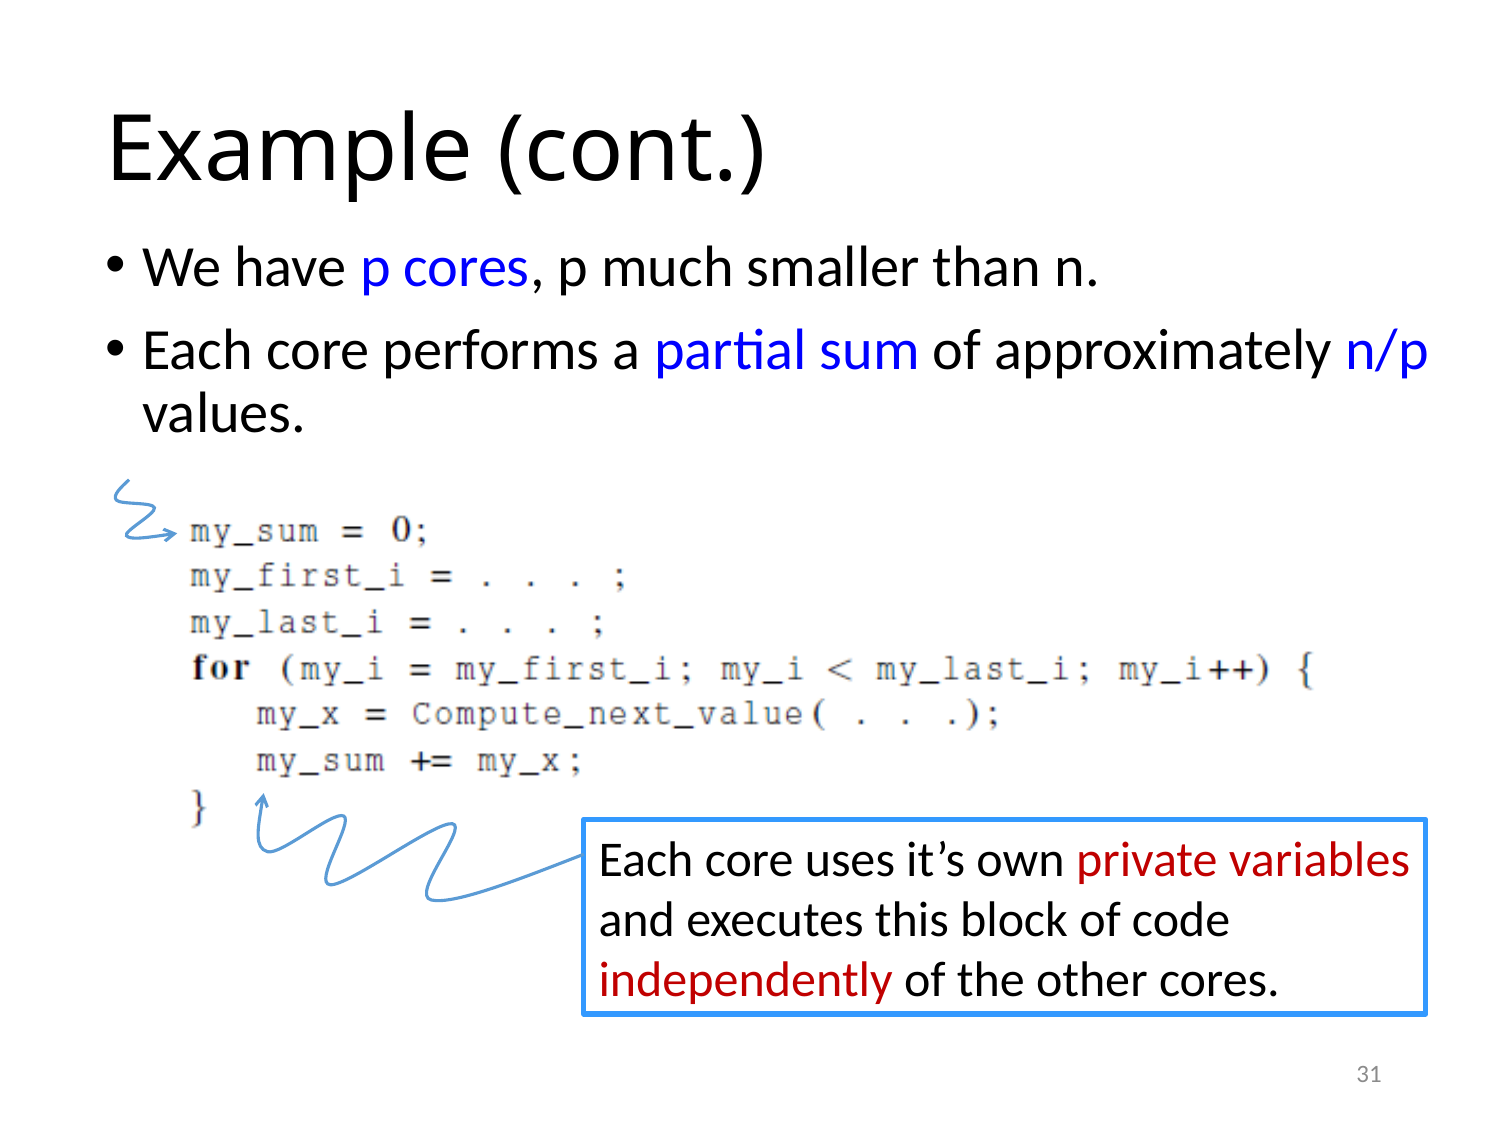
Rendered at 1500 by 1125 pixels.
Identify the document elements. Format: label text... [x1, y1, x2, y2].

picture [135, 508, 1365, 852]
text_box [113, 478, 157, 508]
text_box Each core uses it’s own private variables and executes this block of code independently of the other cores. [583, 819, 1426, 1015]
slide_number 31 [1059, 1042, 1397, 1103]
text_box [324, 852, 398, 887]
text_box [425, 852, 585, 903]
title Example (cont.) [90, 42, 1384, 228]
text_box [124, 524, 135, 540]
list We have p cores, p much smaller than n. Each core performs a partial sum of approximately n/p values. [90, 228, 1447, 560]
